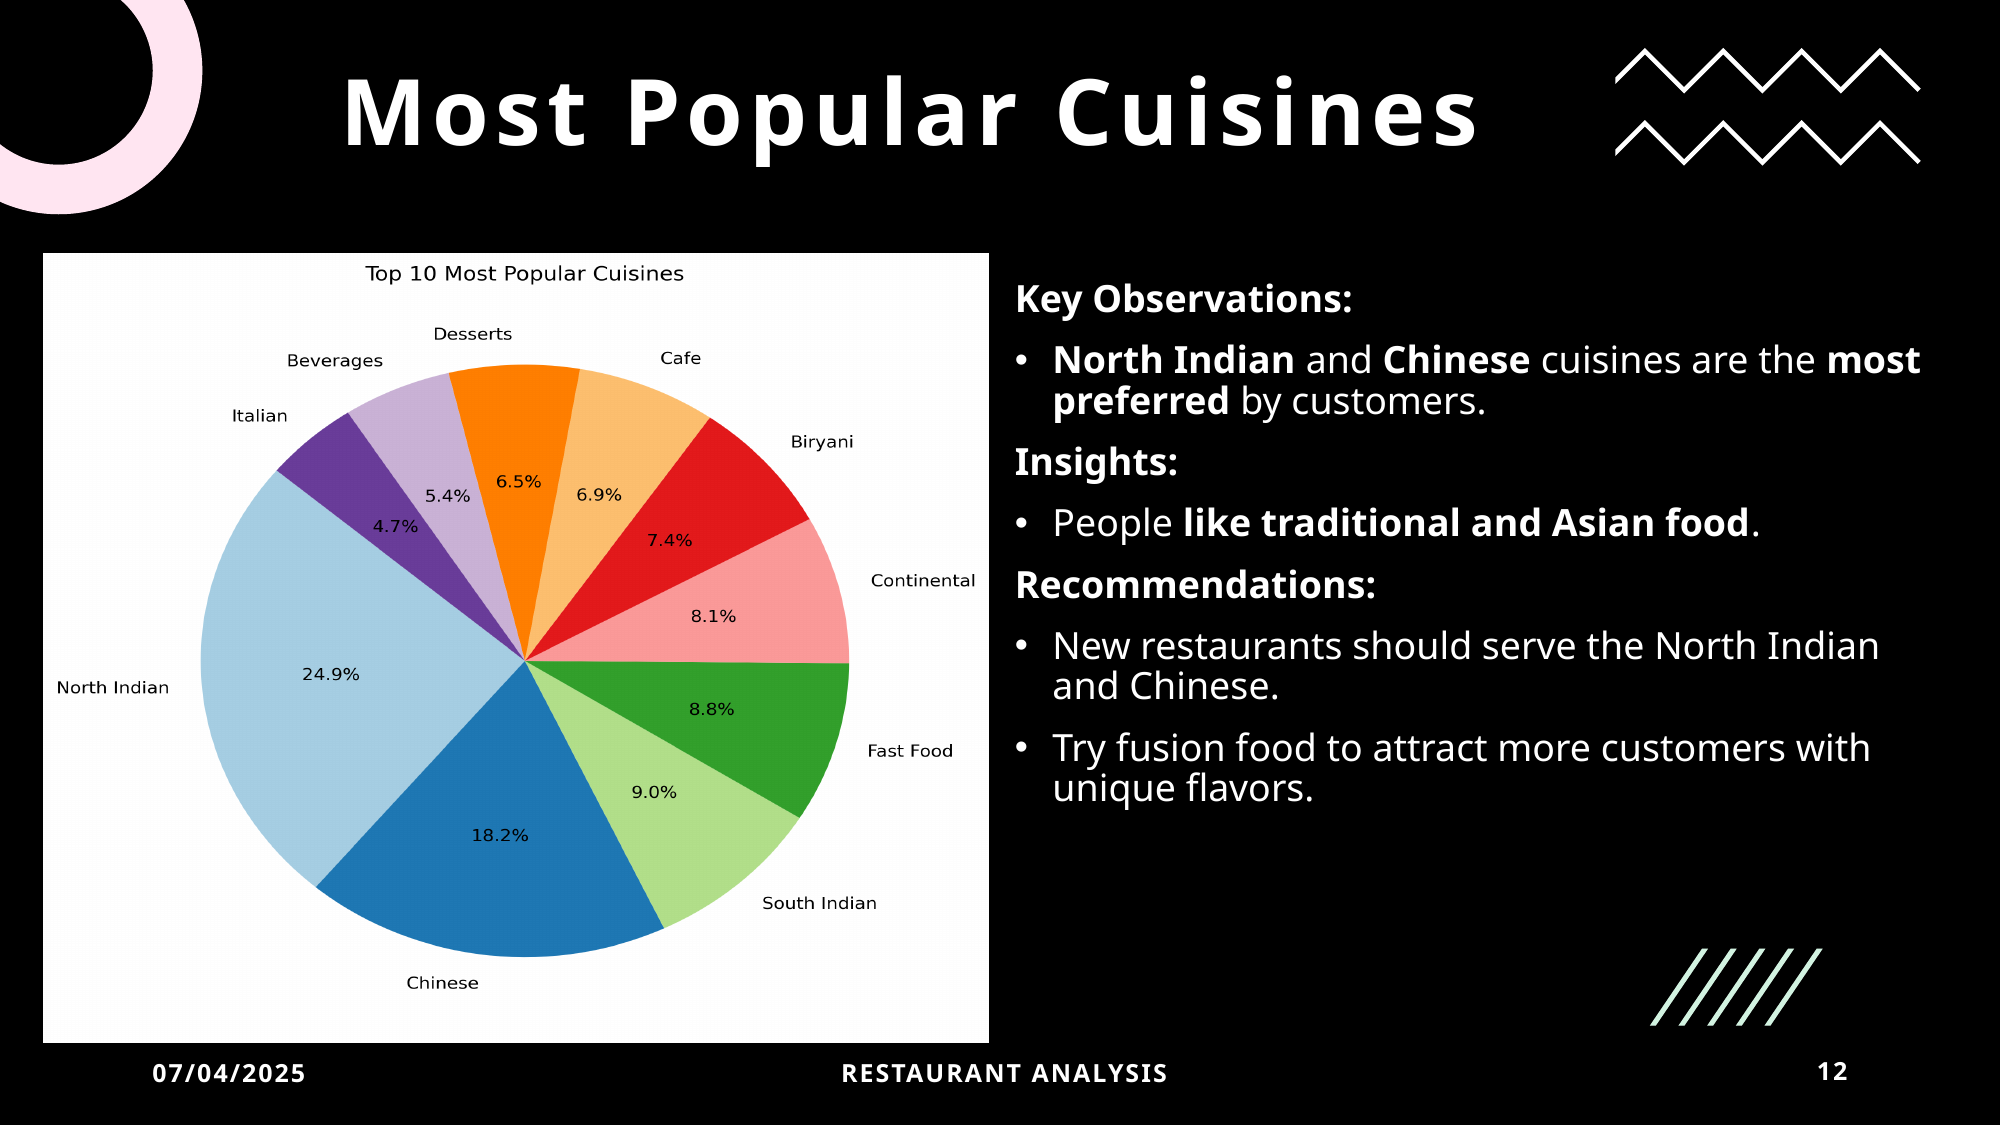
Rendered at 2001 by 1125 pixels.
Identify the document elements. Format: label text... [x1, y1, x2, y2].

title Most Popular Cuisines [277, 58, 1543, 231]
list Key Observations: North Indian and Chinese cuisines are the most preferred by customers. Insights: People like traditional and Asian food. Recommendations: New restaurants should serve the North Indian and Chinese. Try fusion food to attract more customers with unique flavors. [999, 272, 1965, 955]
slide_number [137, 1043, 392, 1103]
footer Restaurant Analysis [662, 1042, 1338, 1103]
picture [43, 253, 989, 1043]
slide_number 12 [1412, 1042, 1863, 1103]
